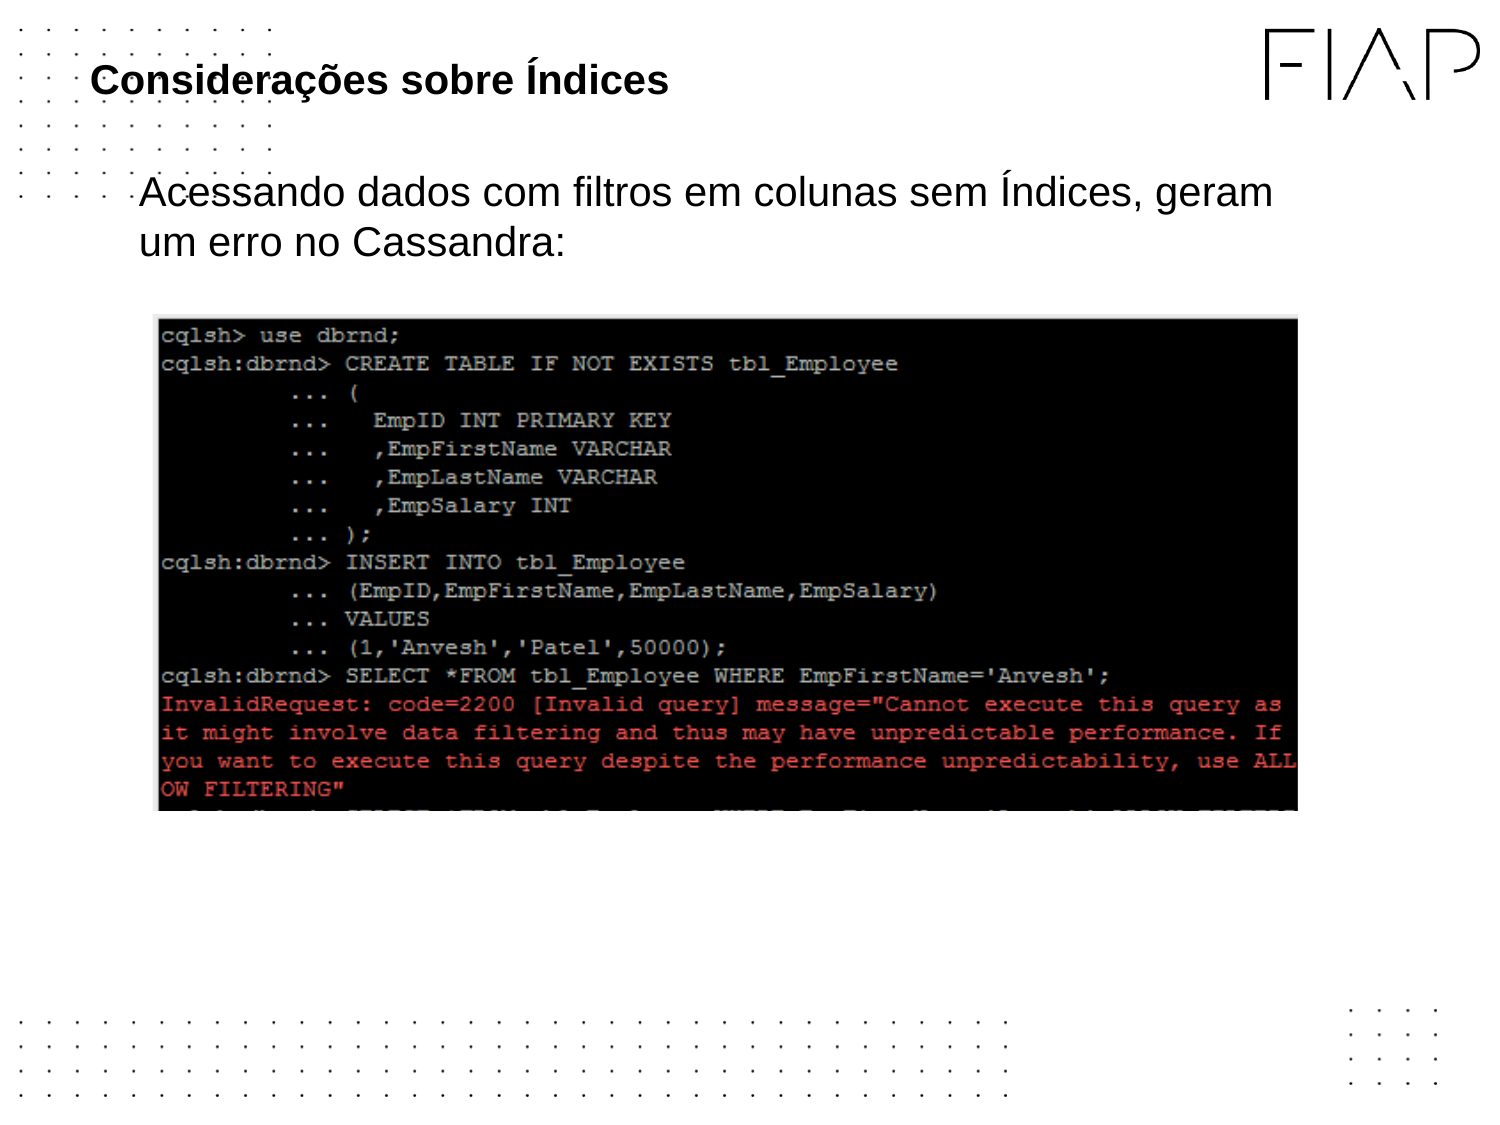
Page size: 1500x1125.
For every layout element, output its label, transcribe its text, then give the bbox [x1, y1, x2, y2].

picture [1265, 28, 1480, 100]
text_box Acessando dados com filtros em colunas sem Índices, geram um erro no Cassandra: [123, 233, 1327, 573]
picture [19, 28, 271, 198]
title Considerações sobre Índices [75, 45, 1425, 233]
picture [1344, 1007, 1437, 1085]
picture [19, 1019, 1007, 1097]
picture [152, 313, 1299, 811]
